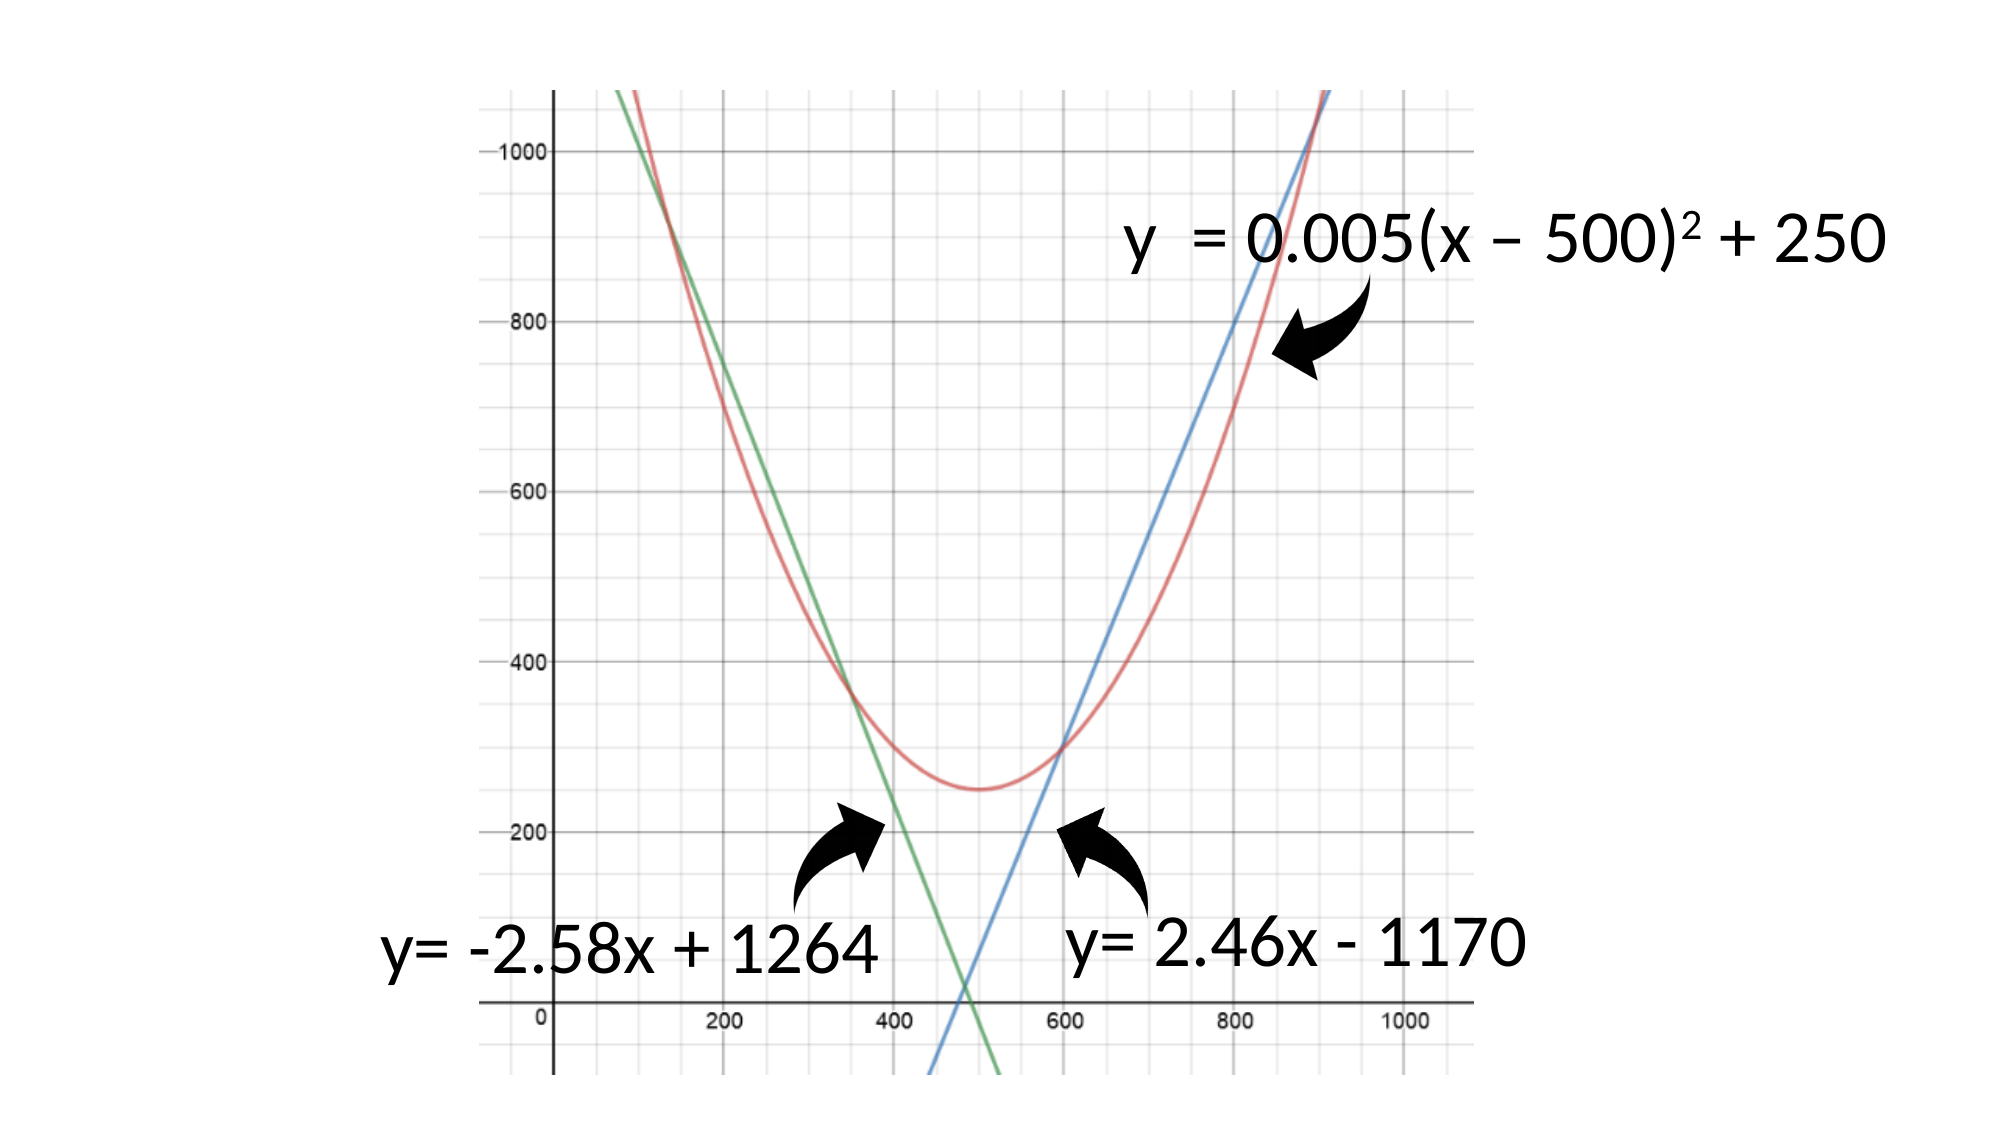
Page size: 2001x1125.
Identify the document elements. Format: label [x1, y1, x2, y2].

picture [479, 90, 1474, 1075]
text_box [1097, 179, 1915, 393]
text_box [1033, 795, 1546, 991]
text_box [352, 790, 908, 998]
